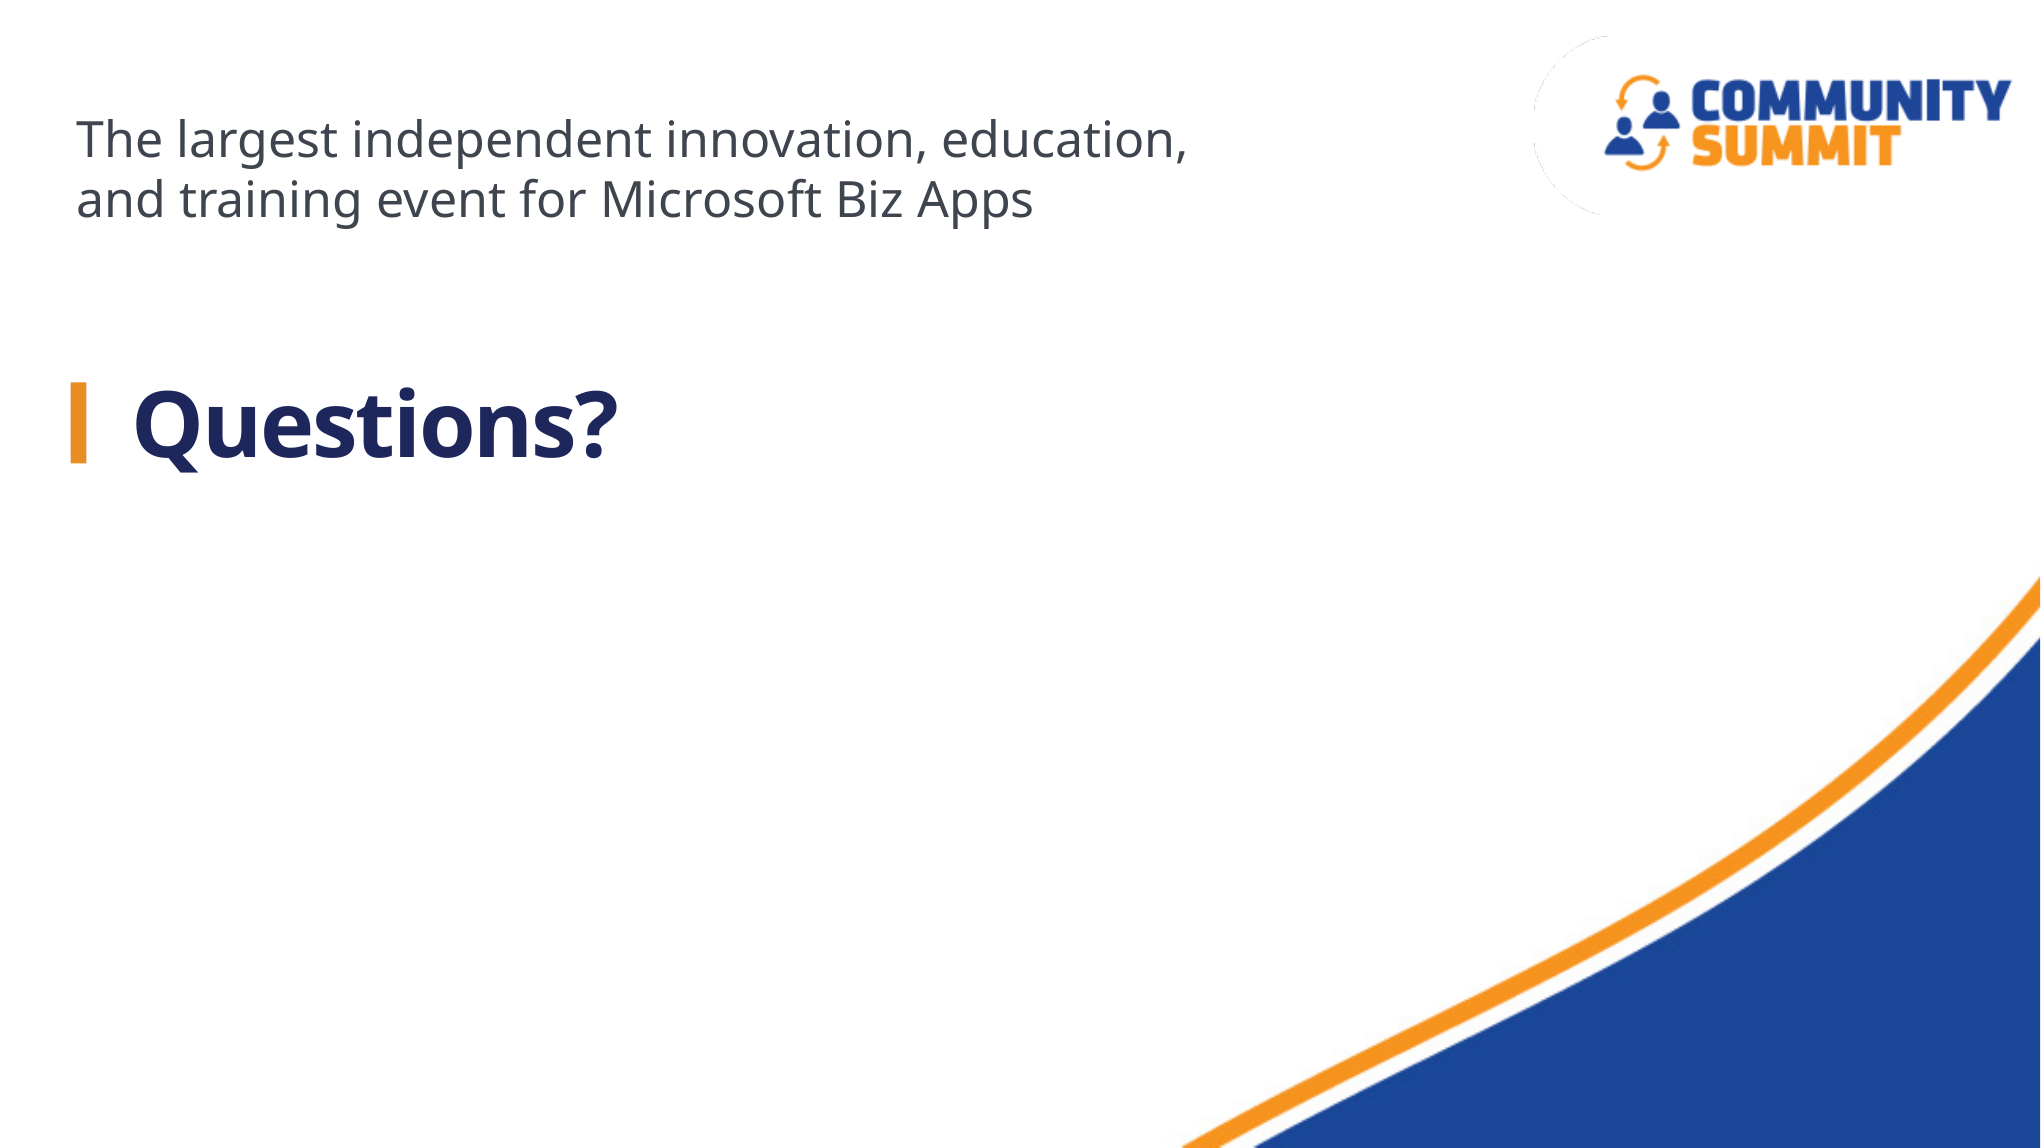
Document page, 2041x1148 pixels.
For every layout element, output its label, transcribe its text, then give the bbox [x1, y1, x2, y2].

picture [0, 0, 2041, 1148]
title Questions? [107, 317, 1105, 540]
